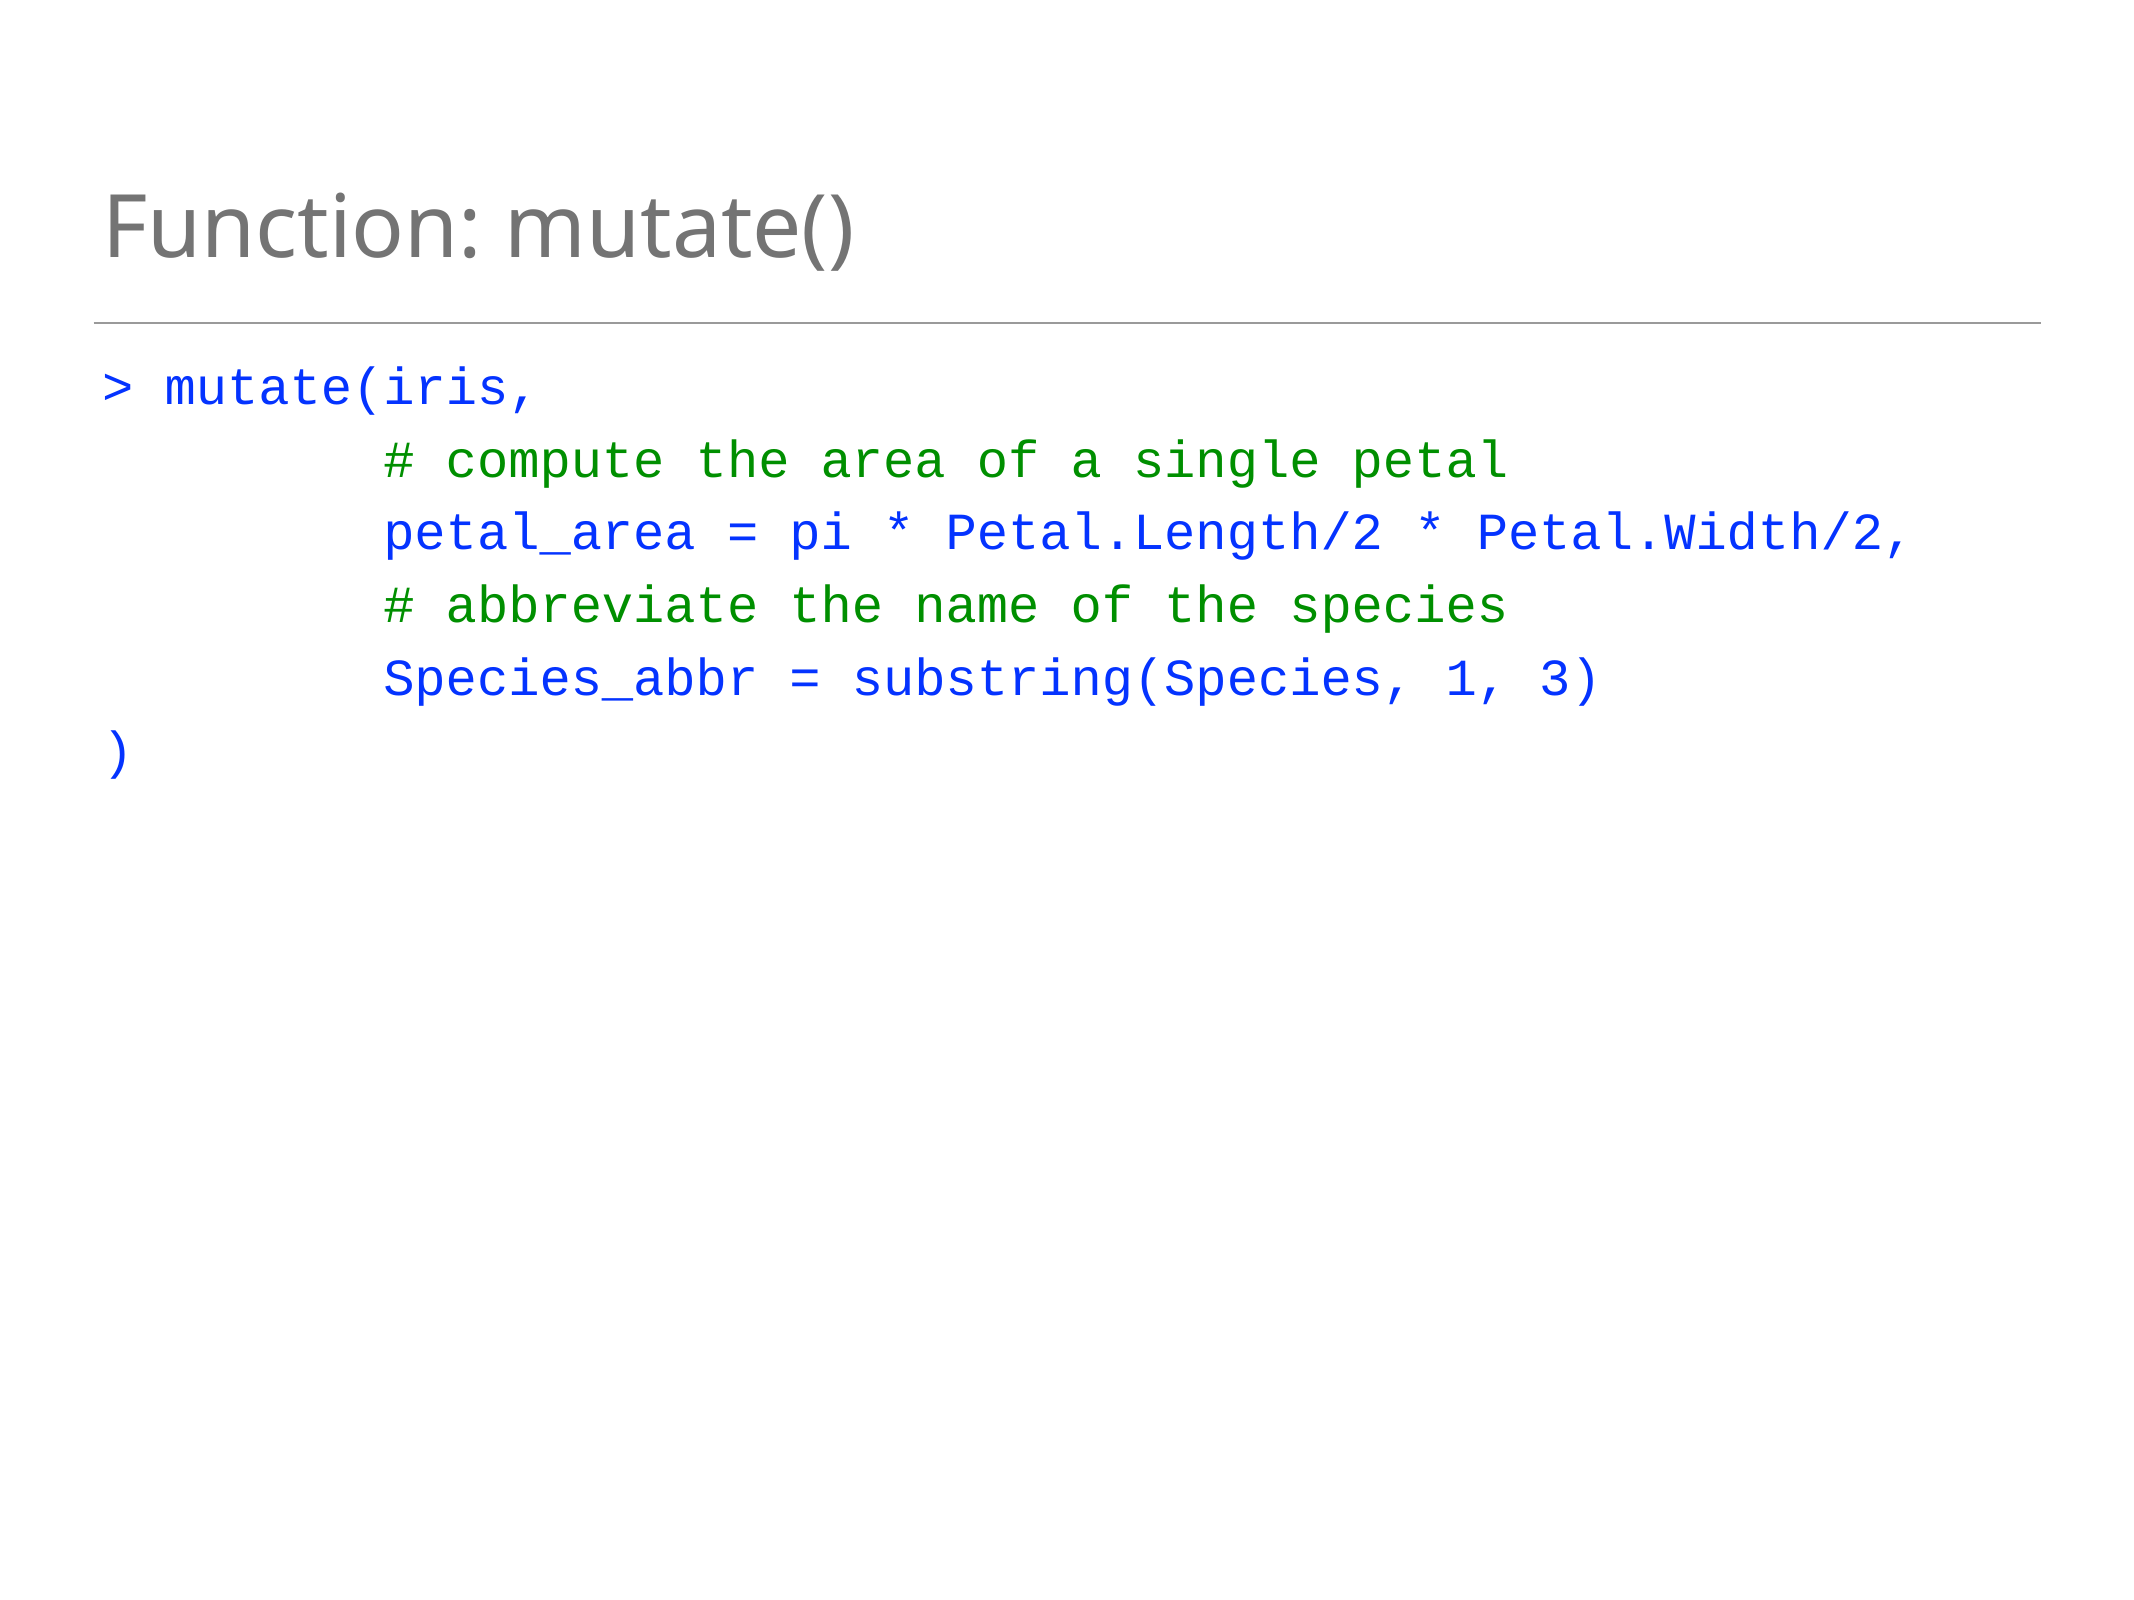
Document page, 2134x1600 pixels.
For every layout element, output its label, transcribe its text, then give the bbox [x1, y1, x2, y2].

title Function: mutate() [93, 53, 2041, 284]
list > mutate(iris, # compute the area of a single petal petal_area = pi * Petal.Length/2 * Petal.Width/2, # abbreviate the name of the species Species_abbr = substring(Species, 1, 3) ) [93, 343, 2096, 1438]
